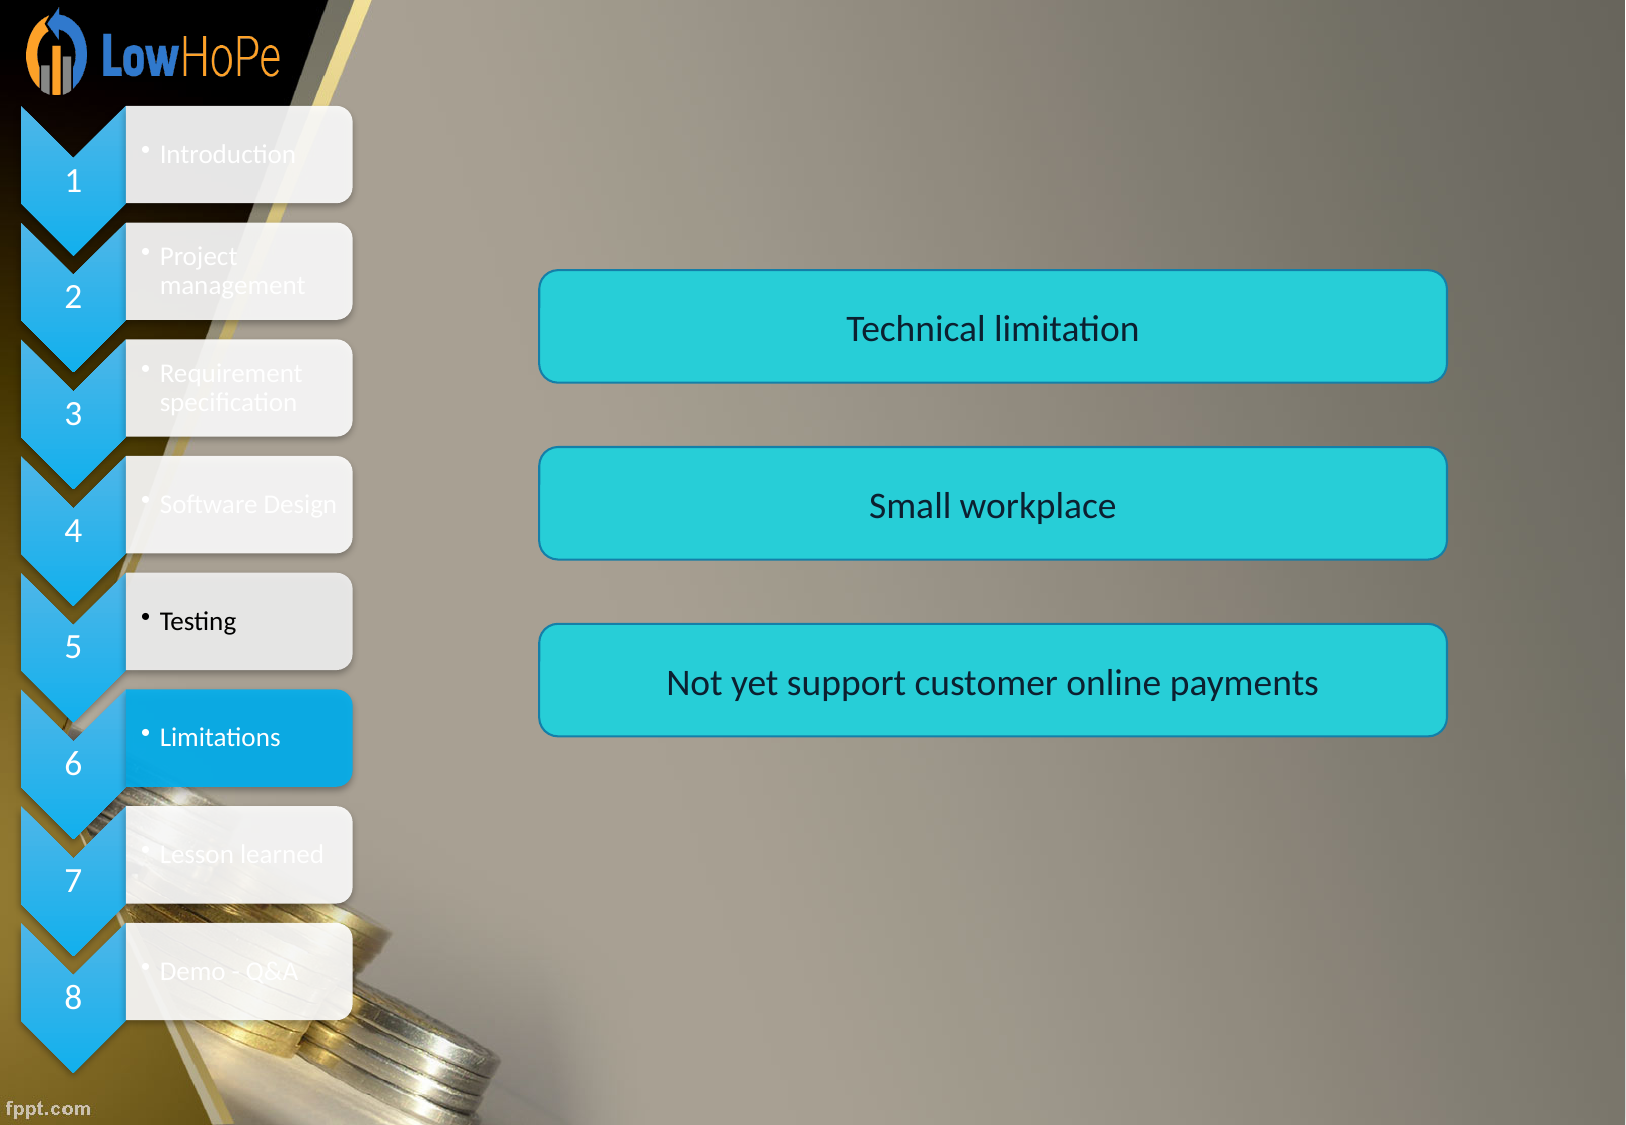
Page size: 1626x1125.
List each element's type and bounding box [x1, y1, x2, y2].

picture [0, 0, 1625, 1125]
text_box [20, 105, 353, 1074]
